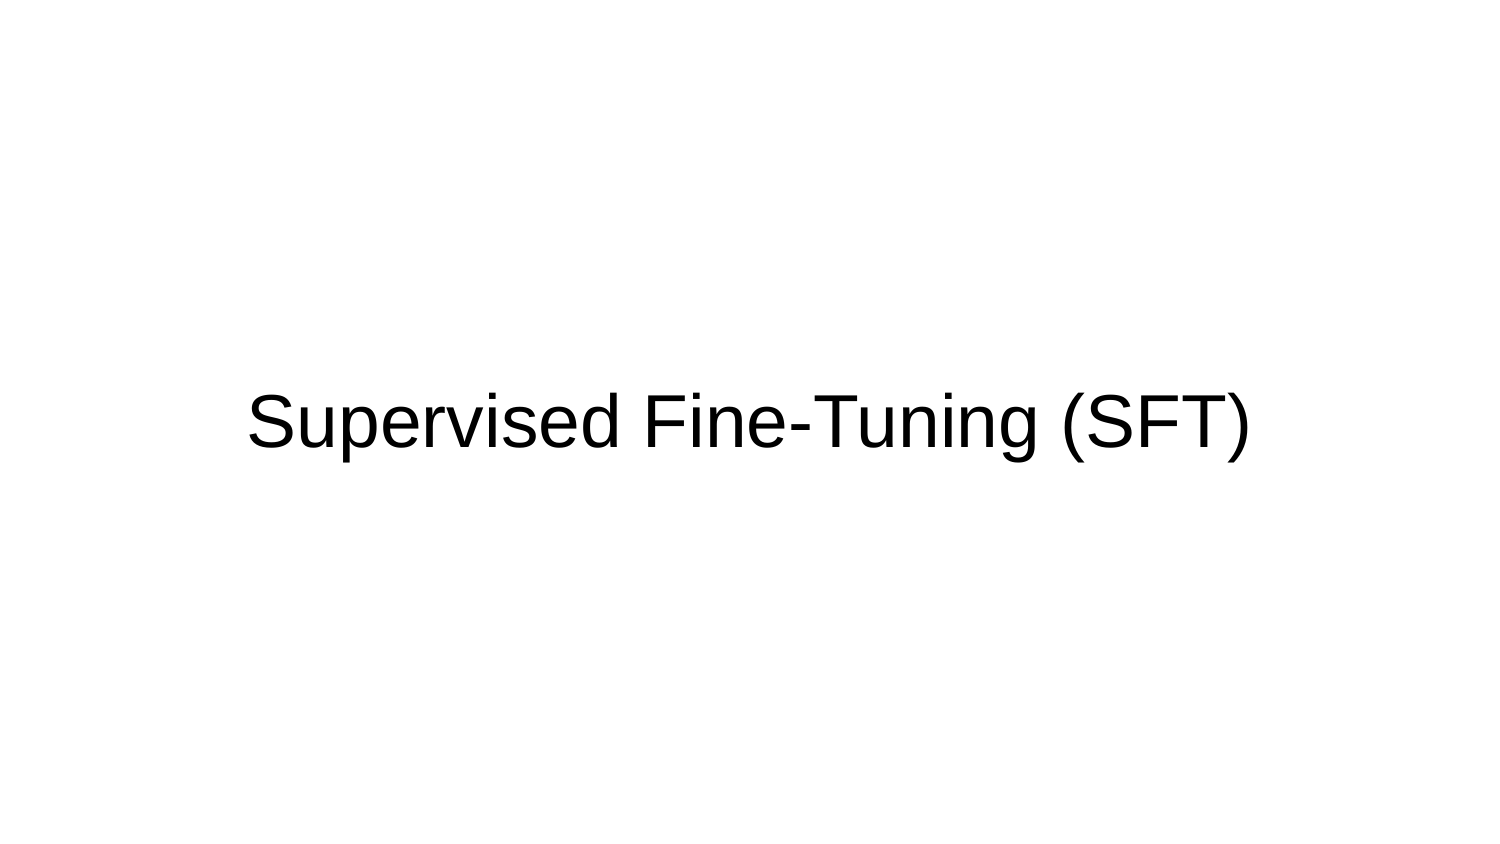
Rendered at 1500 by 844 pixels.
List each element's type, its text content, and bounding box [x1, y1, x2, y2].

title Supervised Fine-Tuning (SFT) [51, 352, 1449, 491]
